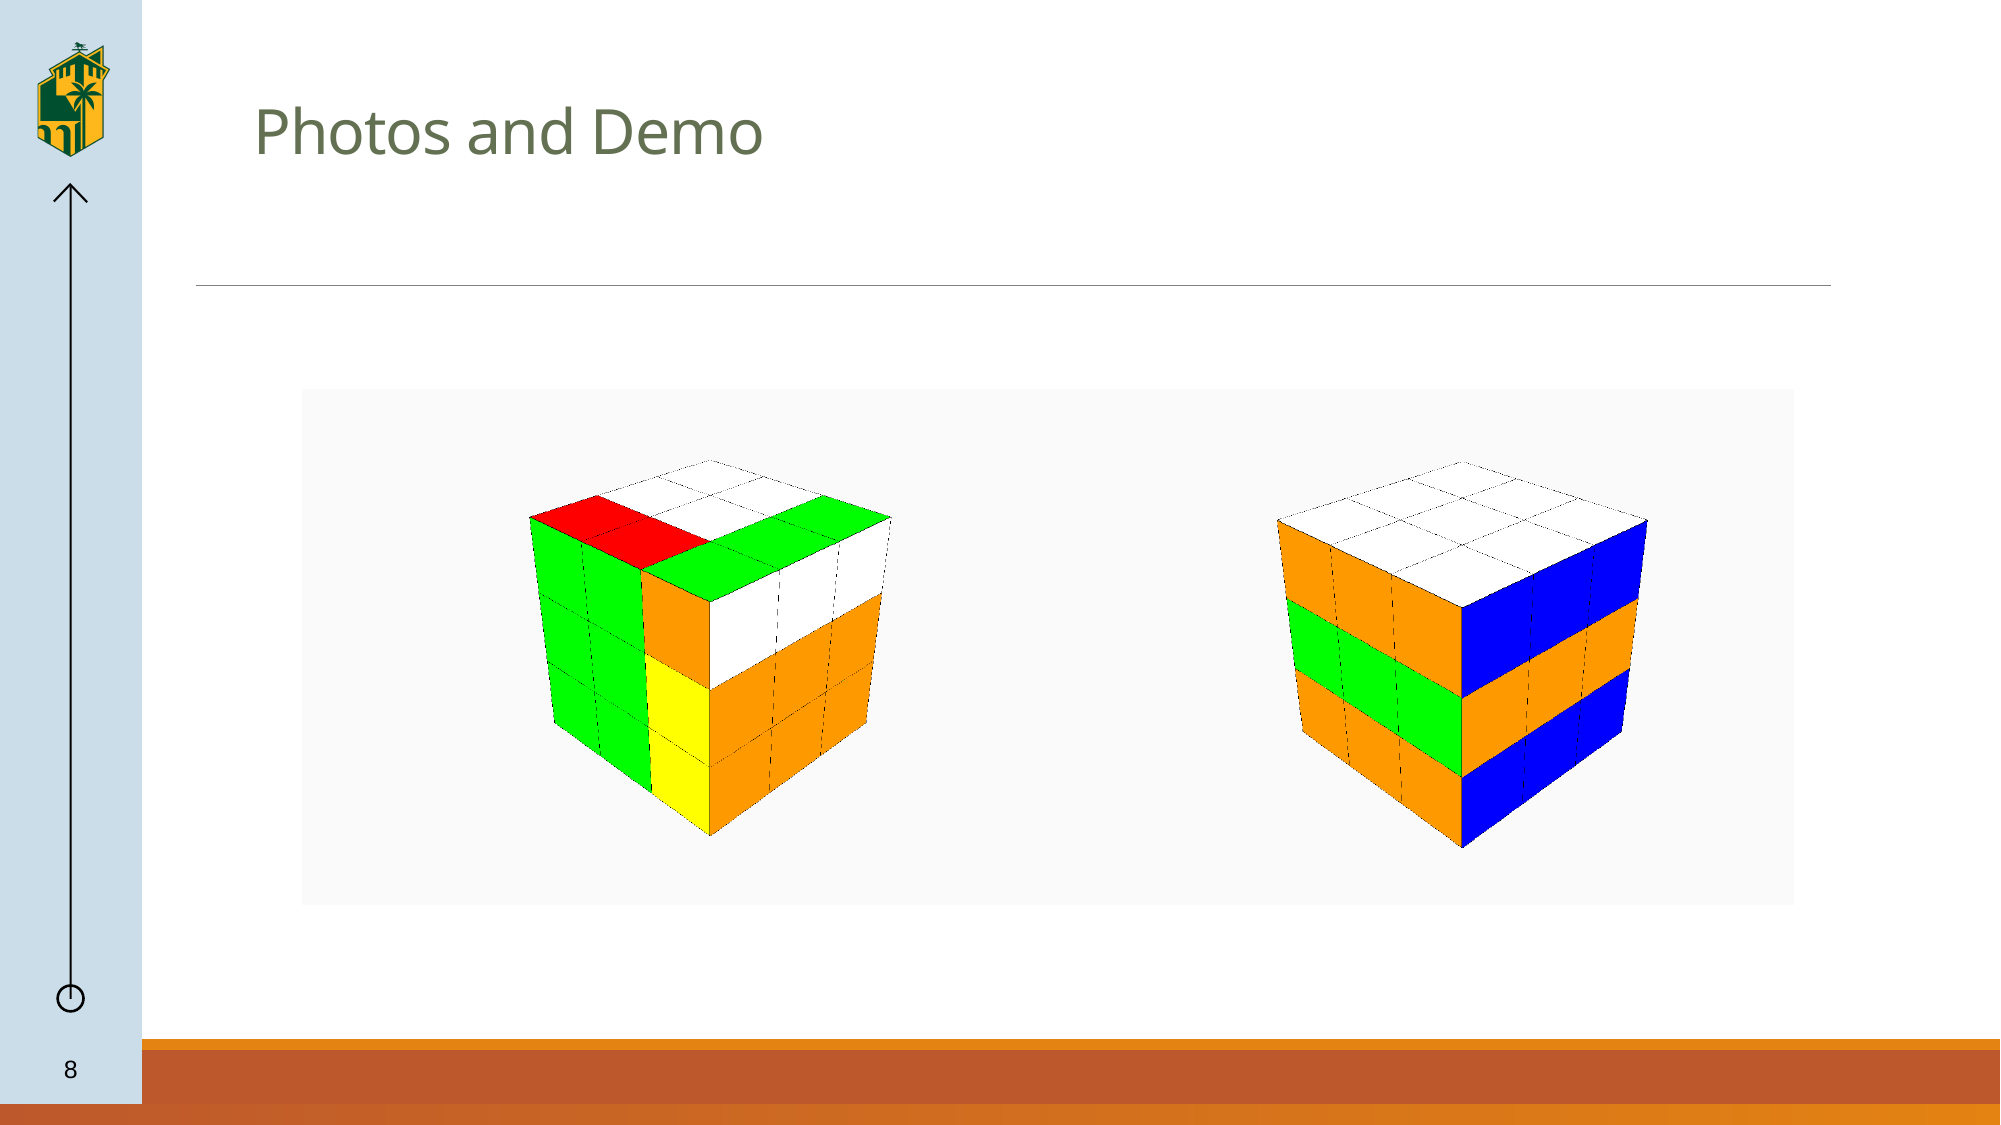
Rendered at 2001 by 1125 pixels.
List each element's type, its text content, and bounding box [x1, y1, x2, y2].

picture [53, 183, 88, 203]
picture [37, 42, 112, 157]
slide_number 8 [0, 1039, 143, 1099]
picture [301, 388, 1795, 905]
title Photos and Demo [253, 103, 872, 169]
